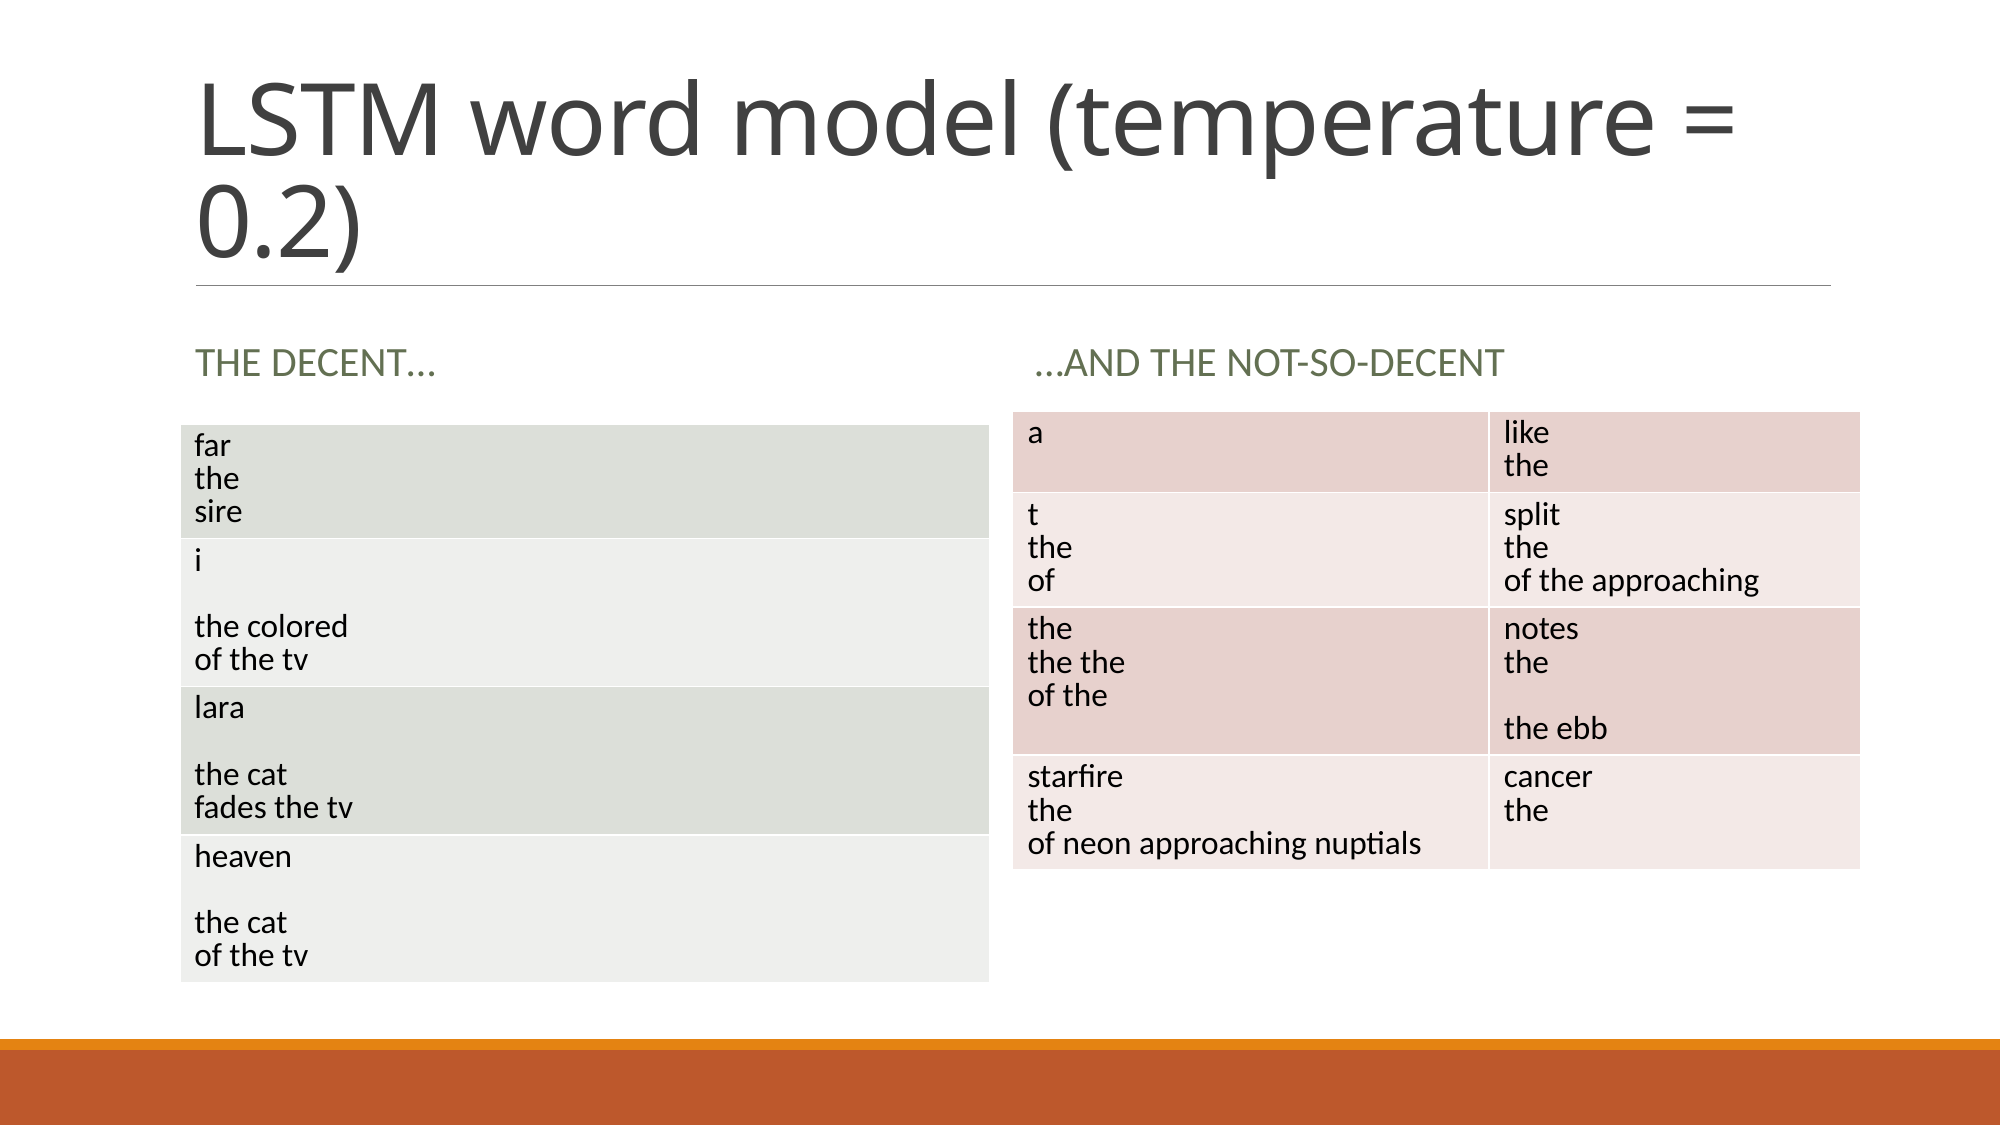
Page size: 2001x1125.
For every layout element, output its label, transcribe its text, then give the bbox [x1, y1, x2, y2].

table_cell cancer the [1490, 756, 1860, 869]
list The decent… [180, 302, 990, 423]
table_cell starfire the of neon approaching nuptials [1013, 756, 1488, 869]
table_cell the the the of the [1013, 608, 1488, 754]
table_header like the [1490, 412, 1860, 492]
table_cell t the of [1013, 493, 1488, 606]
table_header far the sire [181, 425, 989, 538]
table_cell heaven the cat of the tv [181, 836, 989, 982]
table_cell split the of the approaching [1490, 493, 1860, 606]
table_cell i the colored of the tv [181, 539, 989, 686]
title LSTM word model (temperature = 0.2) [180, 47, 1830, 285]
table_header a [1013, 412, 1488, 492]
table_cell notes the the ebb [1490, 608, 1860, 754]
list …and the not-so-decent [1020, 302, 1830, 410]
table_cell lara the cat fades the tv [181, 687, 989, 834]
